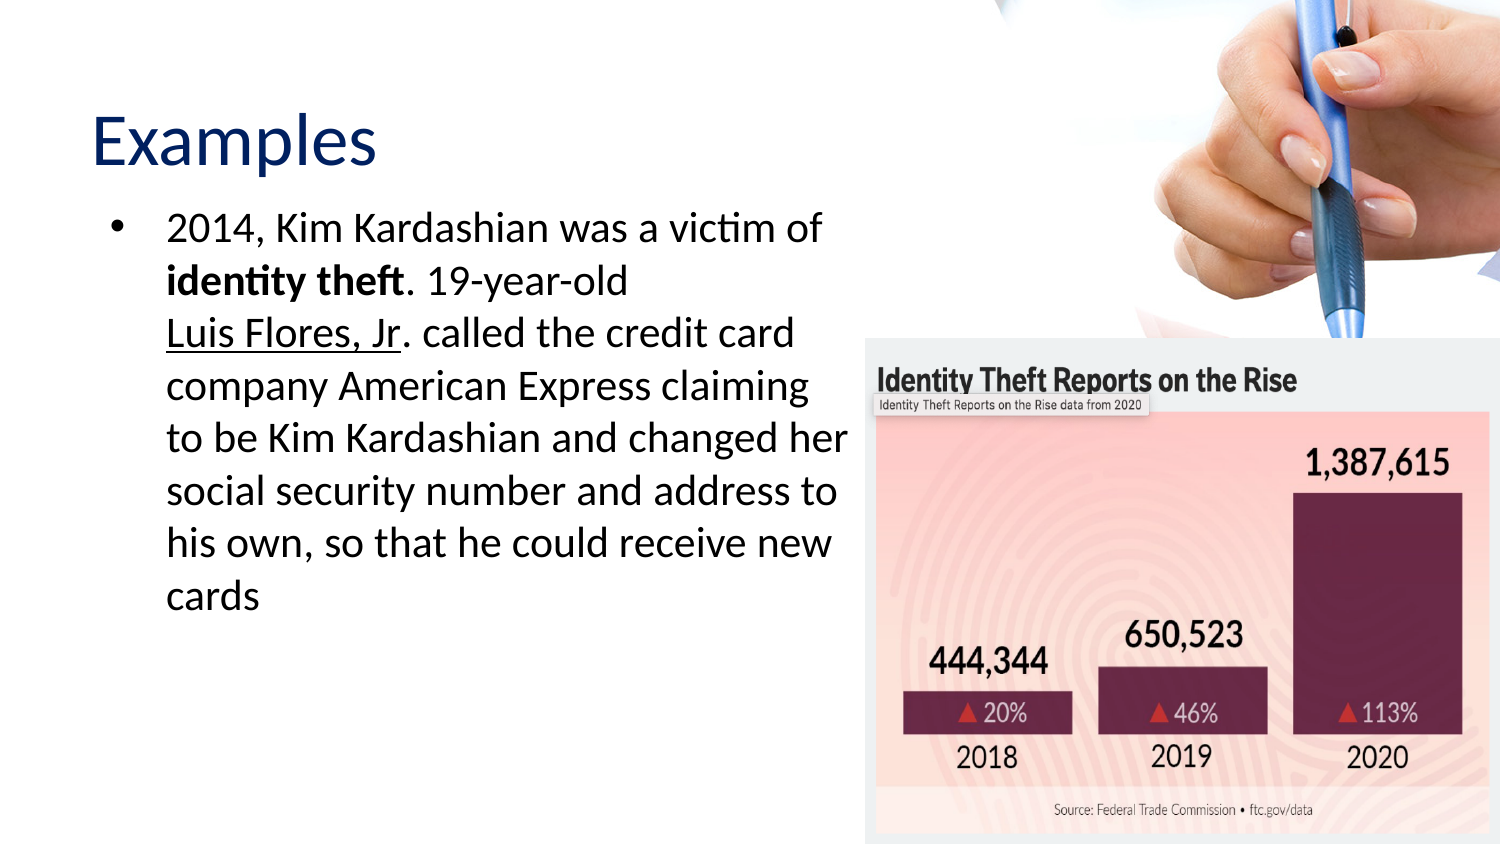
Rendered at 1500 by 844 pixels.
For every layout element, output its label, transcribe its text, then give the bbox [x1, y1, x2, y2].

picture [0, 0, 1500, 844]
title Examples [75, 76, 1107, 196]
text_box 2014, Kim Kardashian was a victim of identity theft. 19-year-old Luis Flores, Jr. called the credit card company American Express claiming to be Kim Kardashian and changed her social security number and address to his own, so that he could receive new cards [94, 191, 866, 768]
